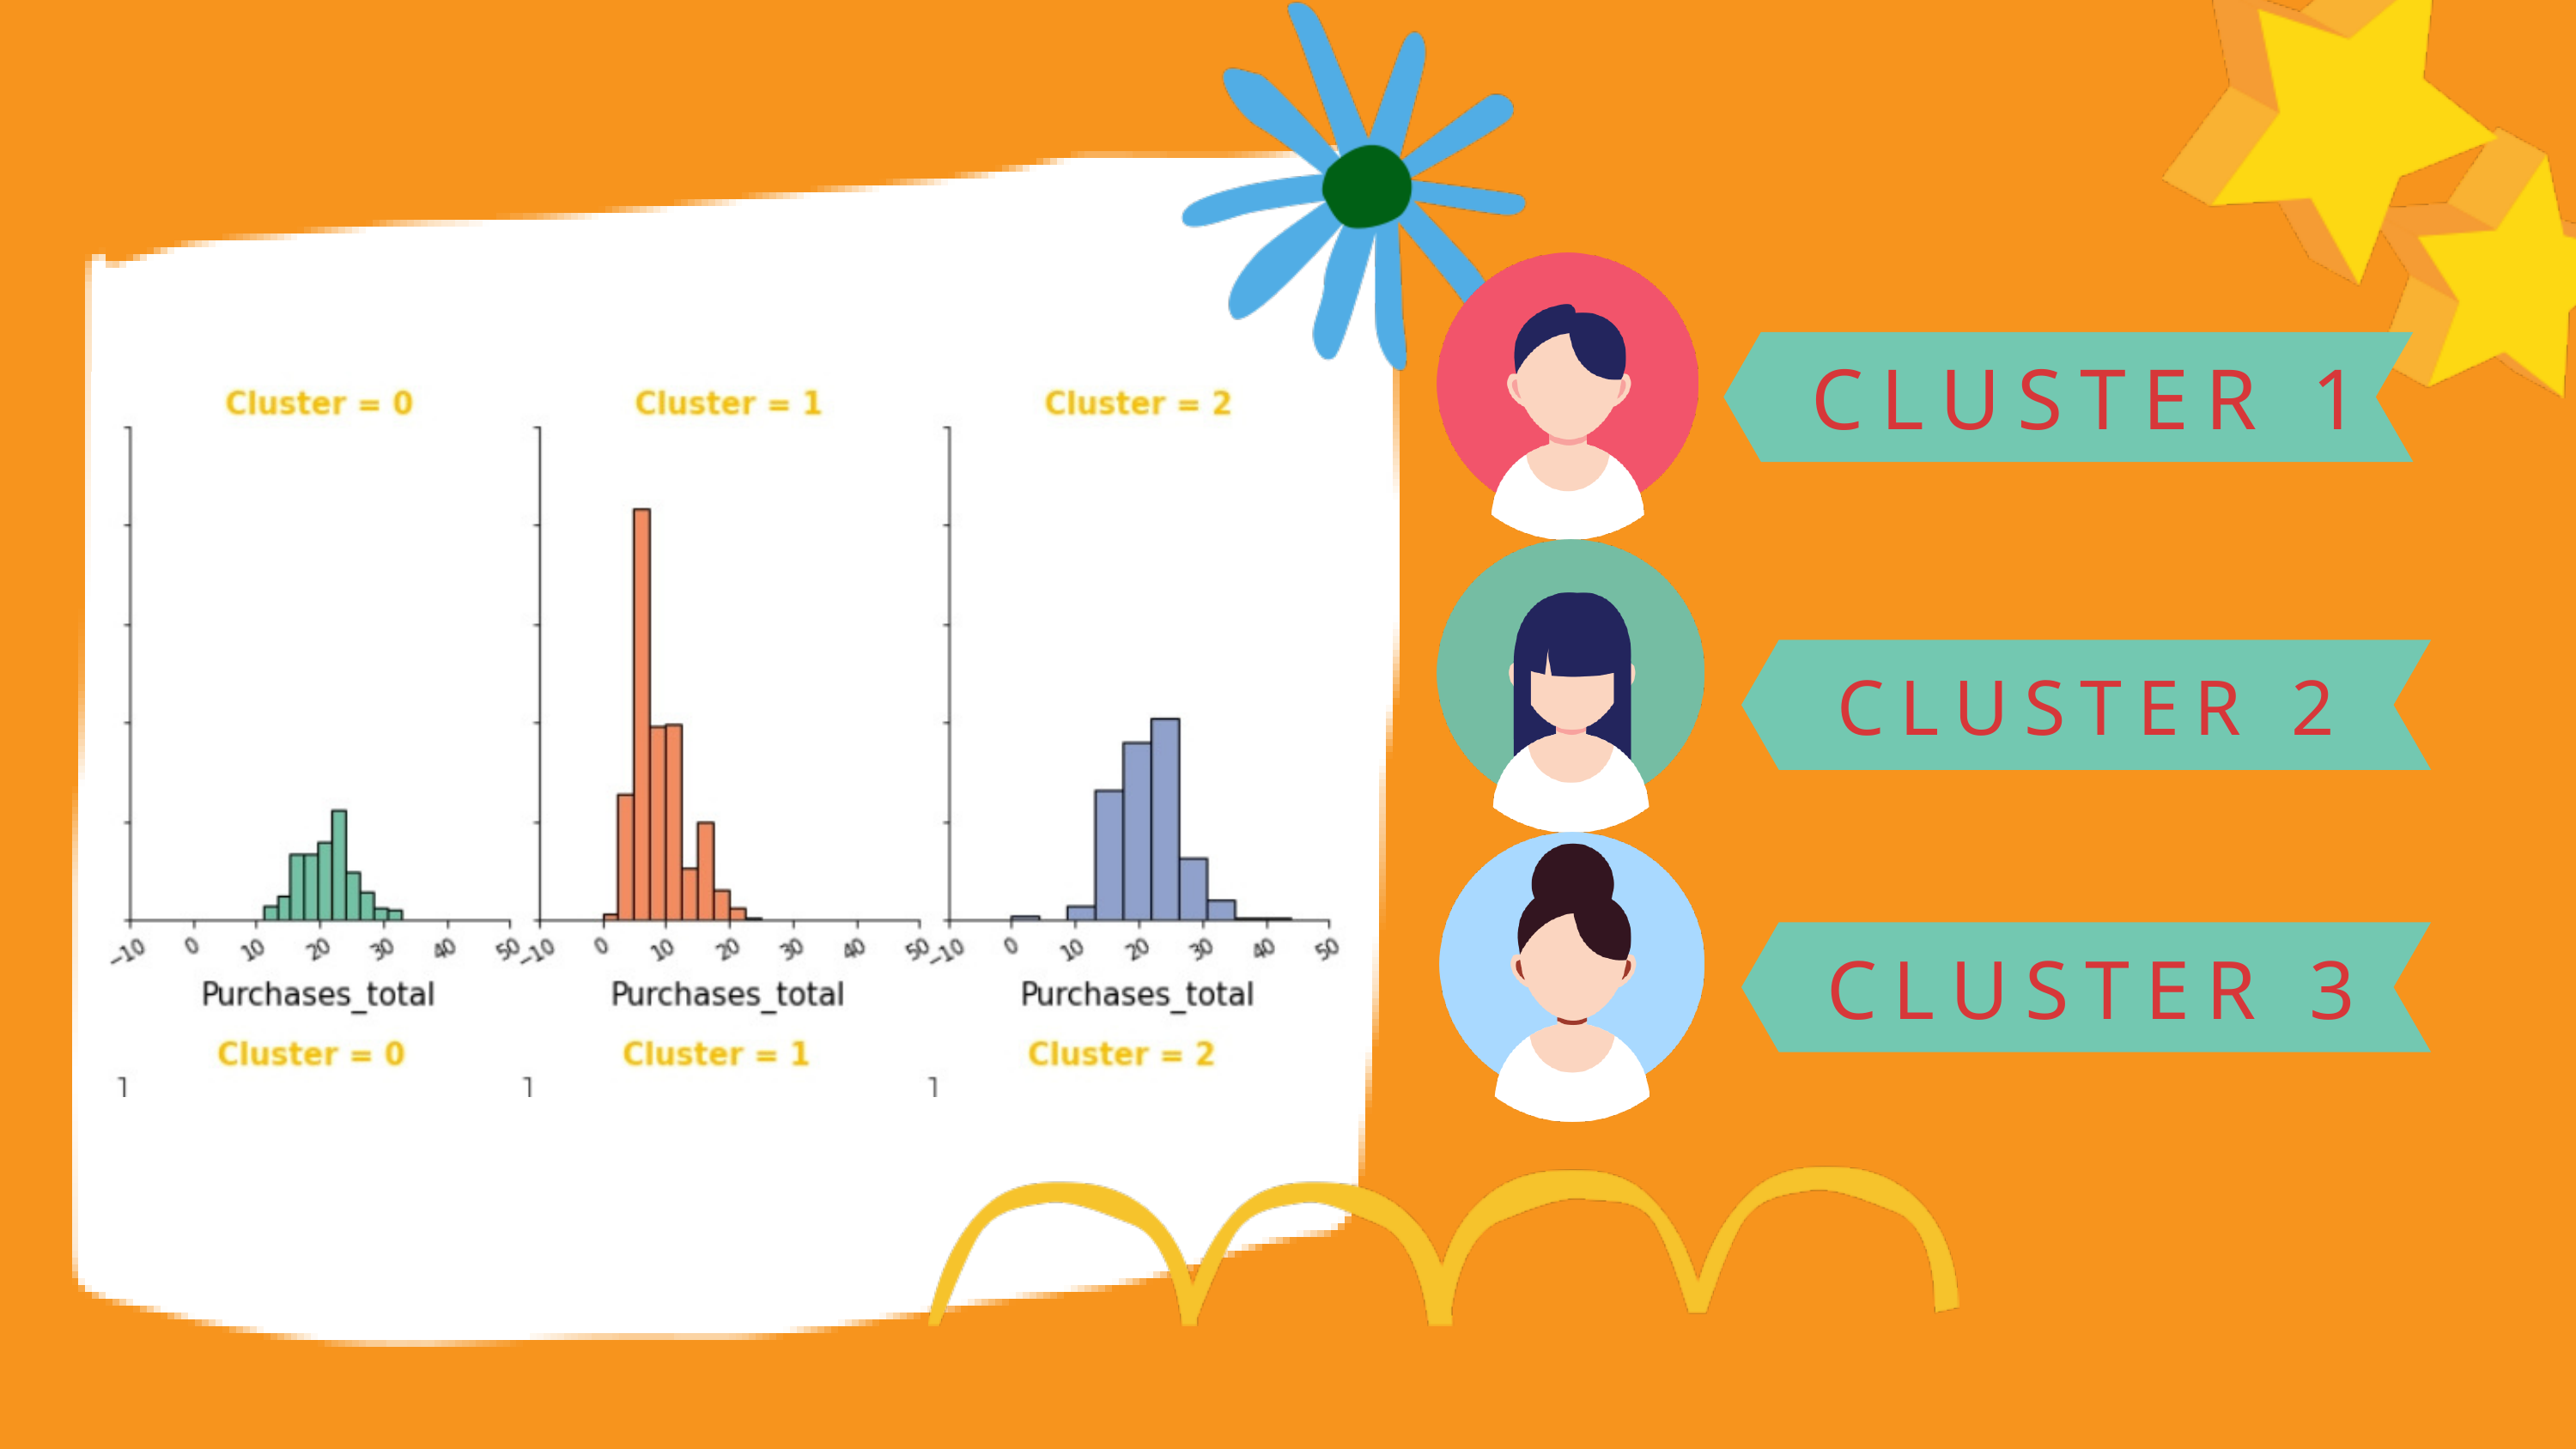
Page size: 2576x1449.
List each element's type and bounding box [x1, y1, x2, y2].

picture [2162, 0, 2576, 398]
text_box [1723, 331, 2414, 463]
text_box [1741, 640, 2432, 770]
text_box [1741, 922, 2432, 1052]
picture [72, 1, 1959, 1348]
